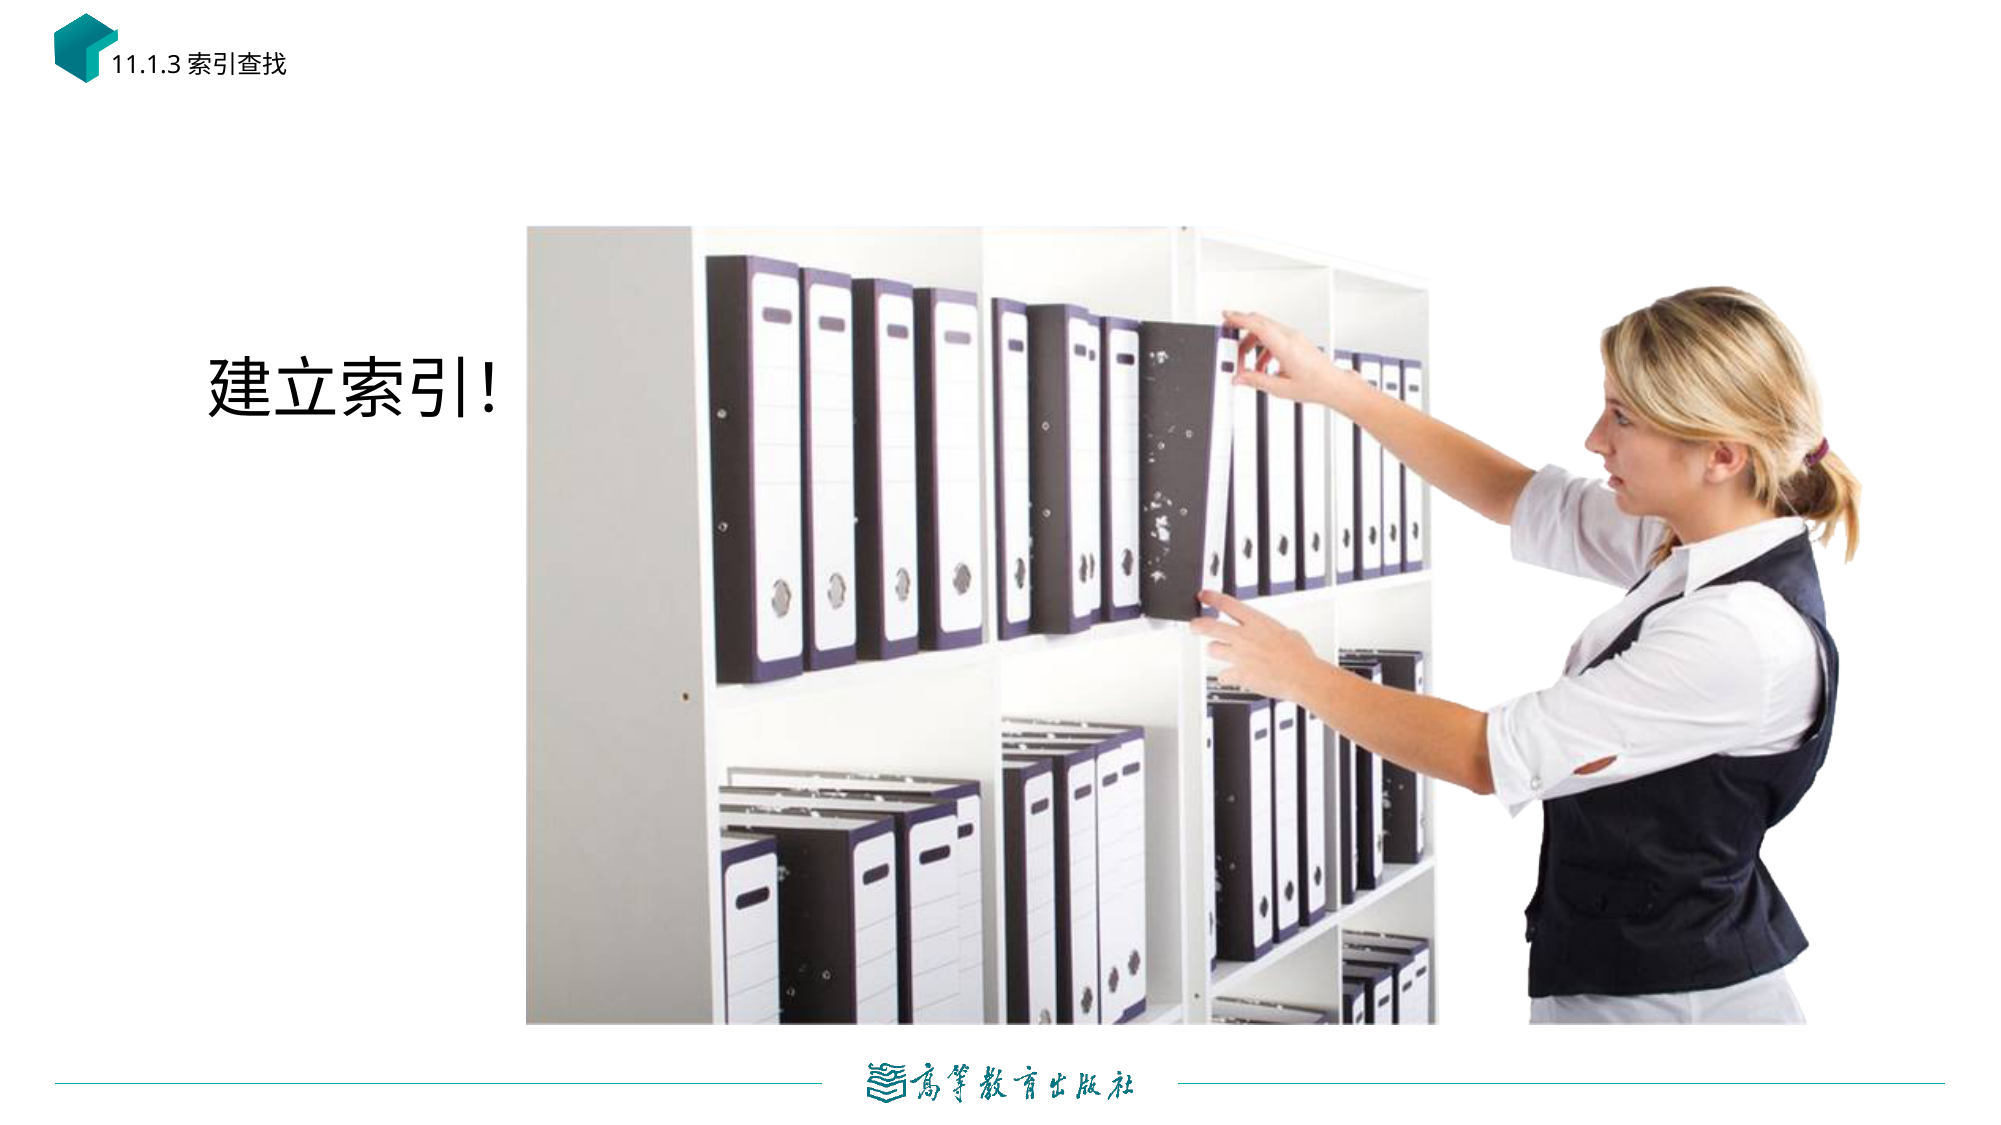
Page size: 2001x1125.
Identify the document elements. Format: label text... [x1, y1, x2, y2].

subtitle 11.1.3索引查找 [95, 44, 894, 99]
text_box 建立索引！ [191, 338, 526, 433]
picture [867, 1063, 1133, 1103]
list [526, 225, 1863, 1025]
